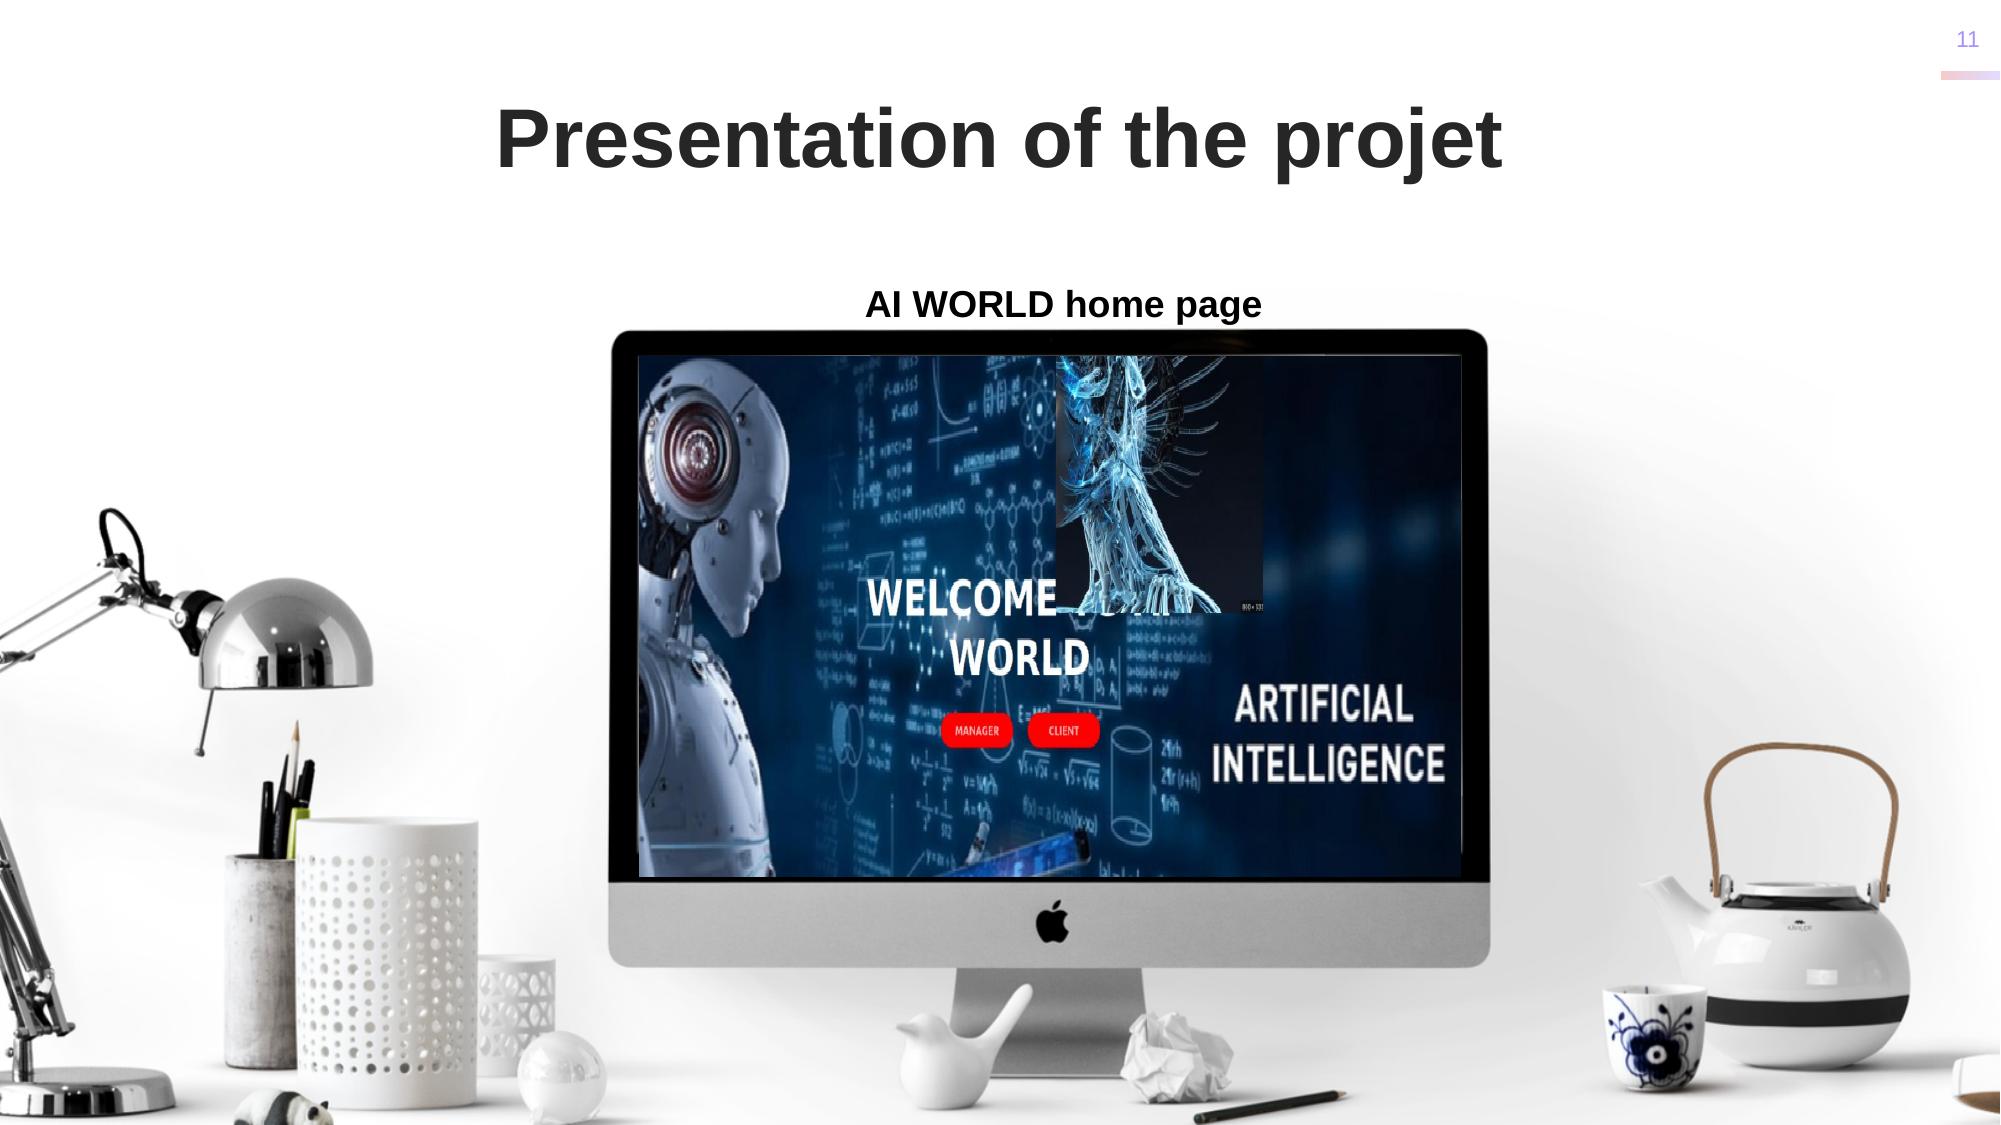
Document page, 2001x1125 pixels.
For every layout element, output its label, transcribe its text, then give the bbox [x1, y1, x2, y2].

picture [0, 140, 2000, 1125]
text_box Presentation of the projet [0, 74, 2000, 138]
